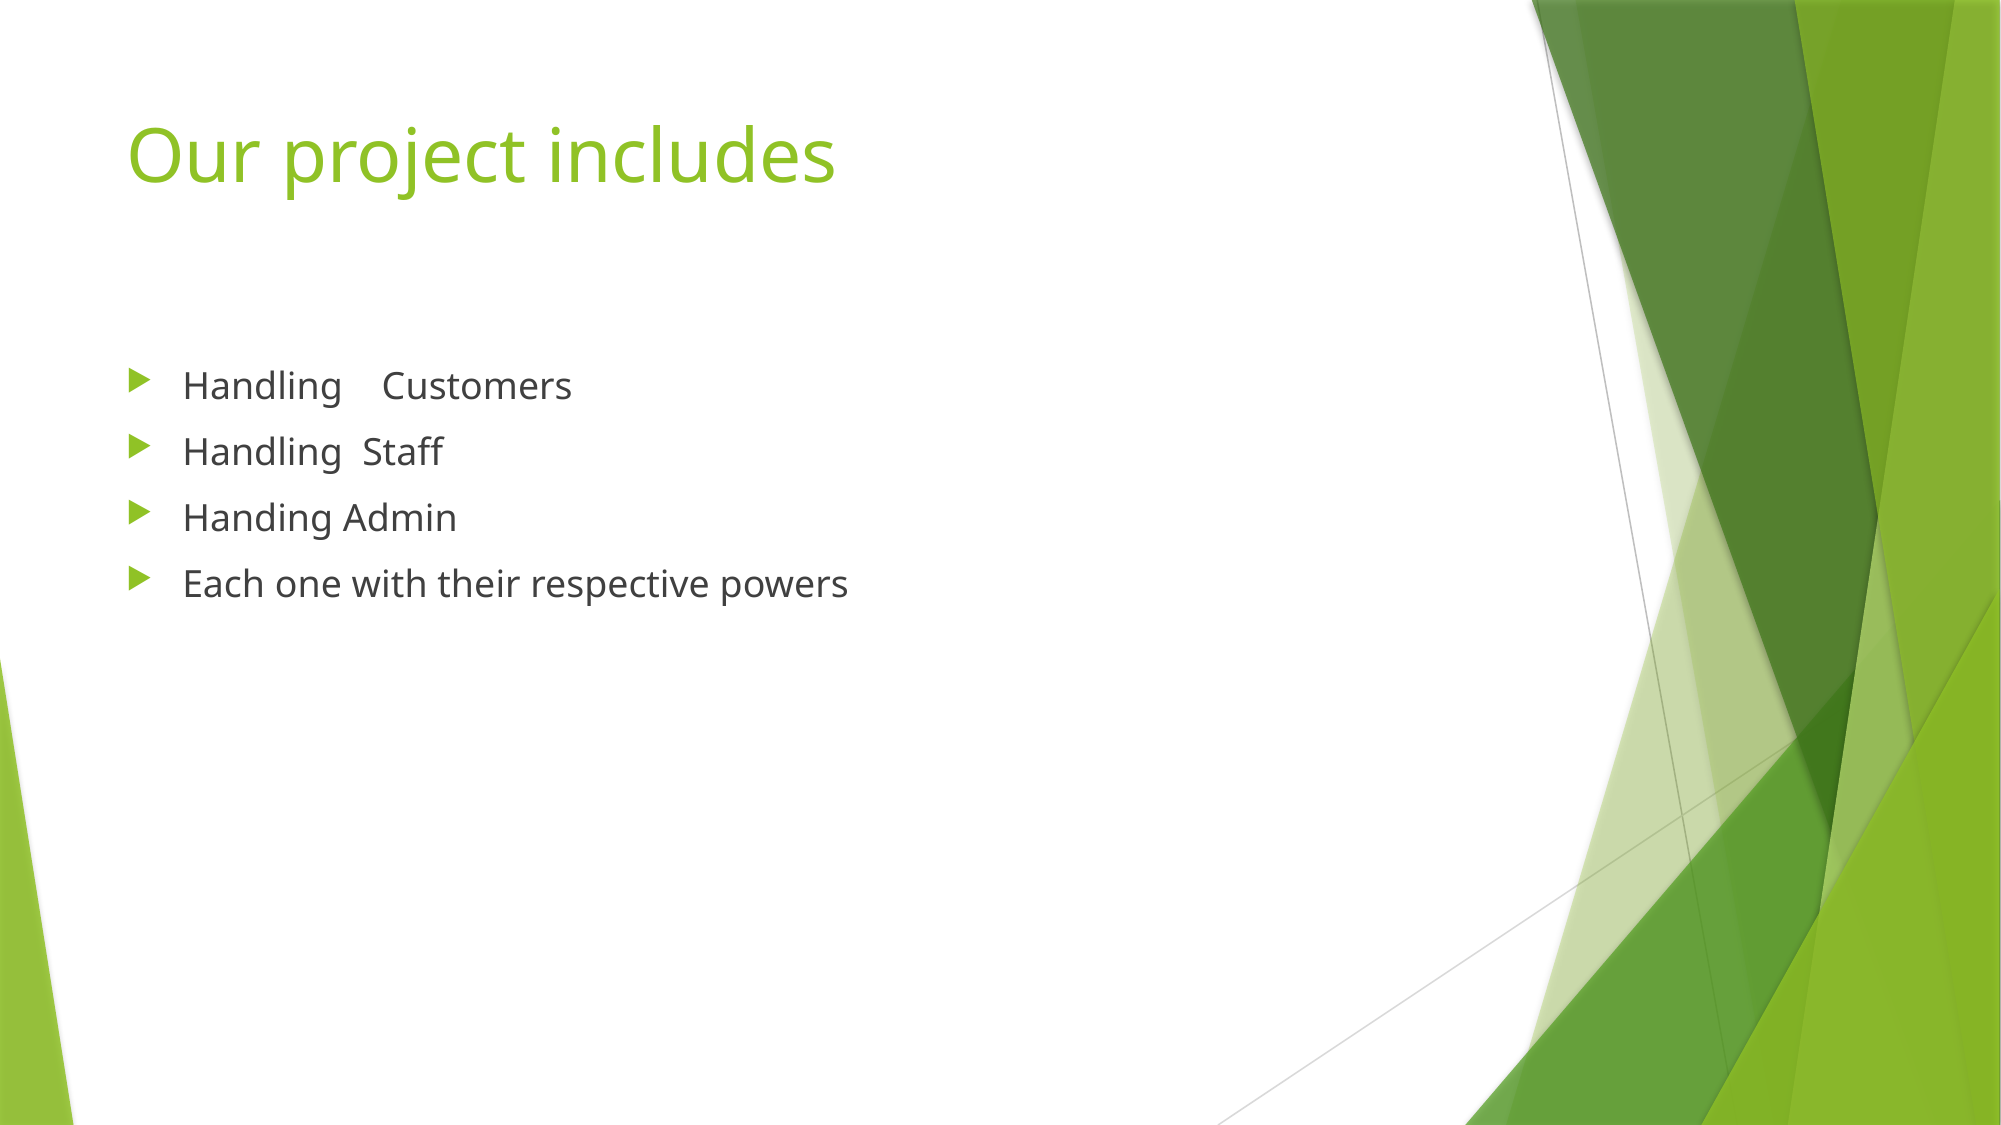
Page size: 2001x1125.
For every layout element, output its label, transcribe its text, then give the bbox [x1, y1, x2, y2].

list Handling Customers Handling Staff Handing Admin Each one with their respective powers [111, 354, 1522, 992]
title Our project includes [111, 99, 1522, 317]
